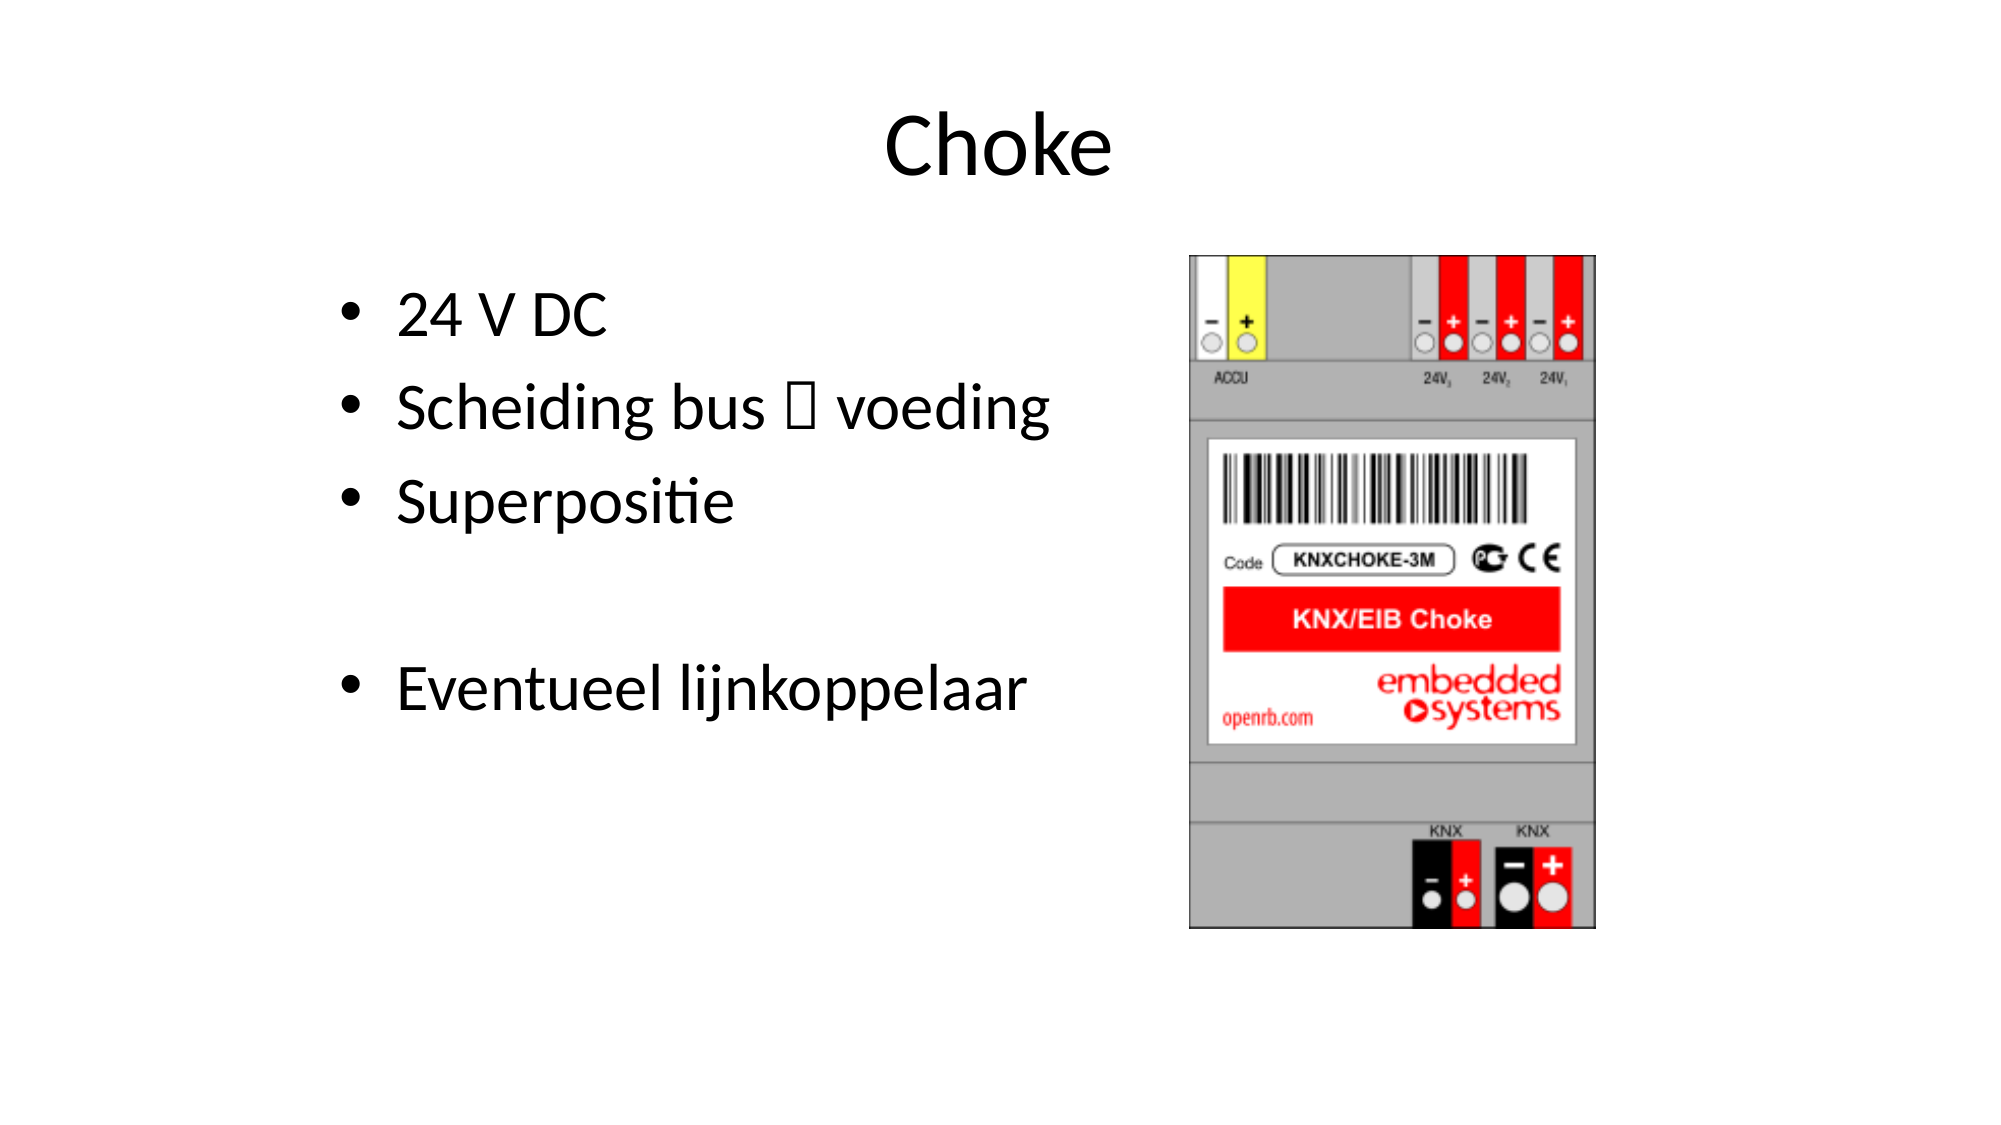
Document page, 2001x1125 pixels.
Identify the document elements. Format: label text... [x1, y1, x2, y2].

list 24 V DC Scheiding bus  voeding Superpositie Eventueel lijnkoppelaar [324, 262, 1119, 1005]
picture [1188, 255, 1597, 929]
title Choke [99, 45, 1900, 233]
